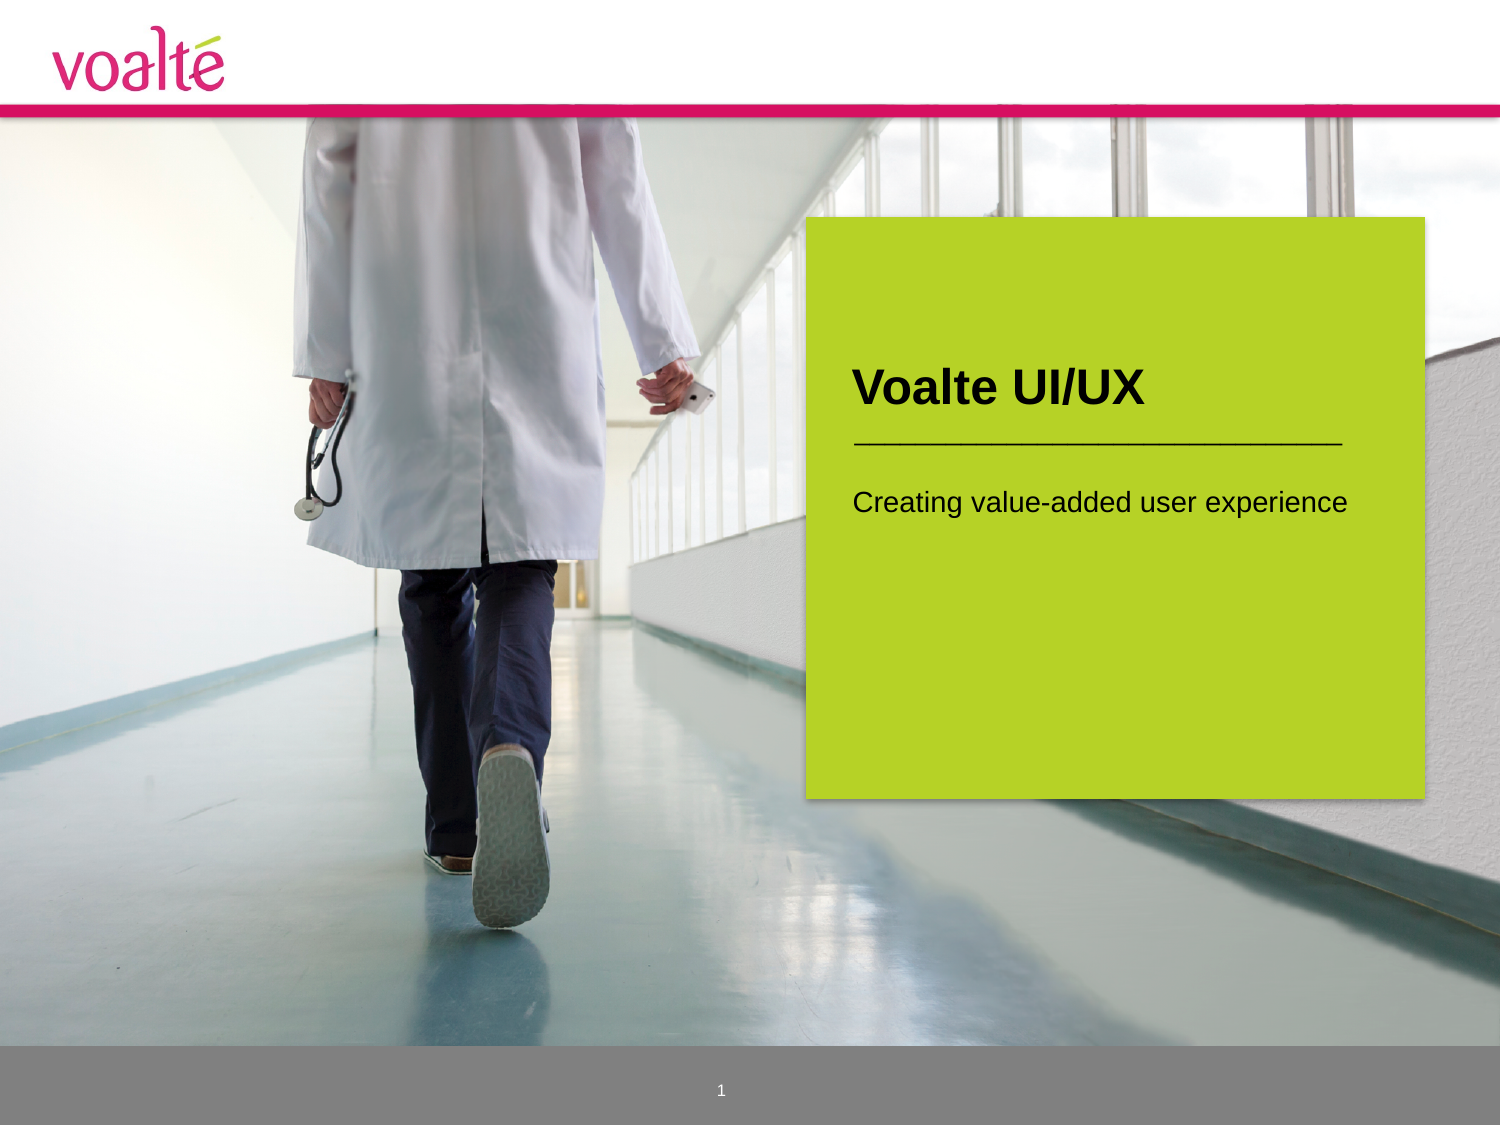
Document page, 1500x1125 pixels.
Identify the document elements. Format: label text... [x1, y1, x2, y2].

picture [0, 118, 1500, 1046]
slide_number 1 [707, 1072, 736, 1107]
picture [44, 21, 228, 97]
title Voalte UI/UX [843, 279, 1399, 423]
subtitle Creating value-added user experience [844, 475, 1399, 603]
